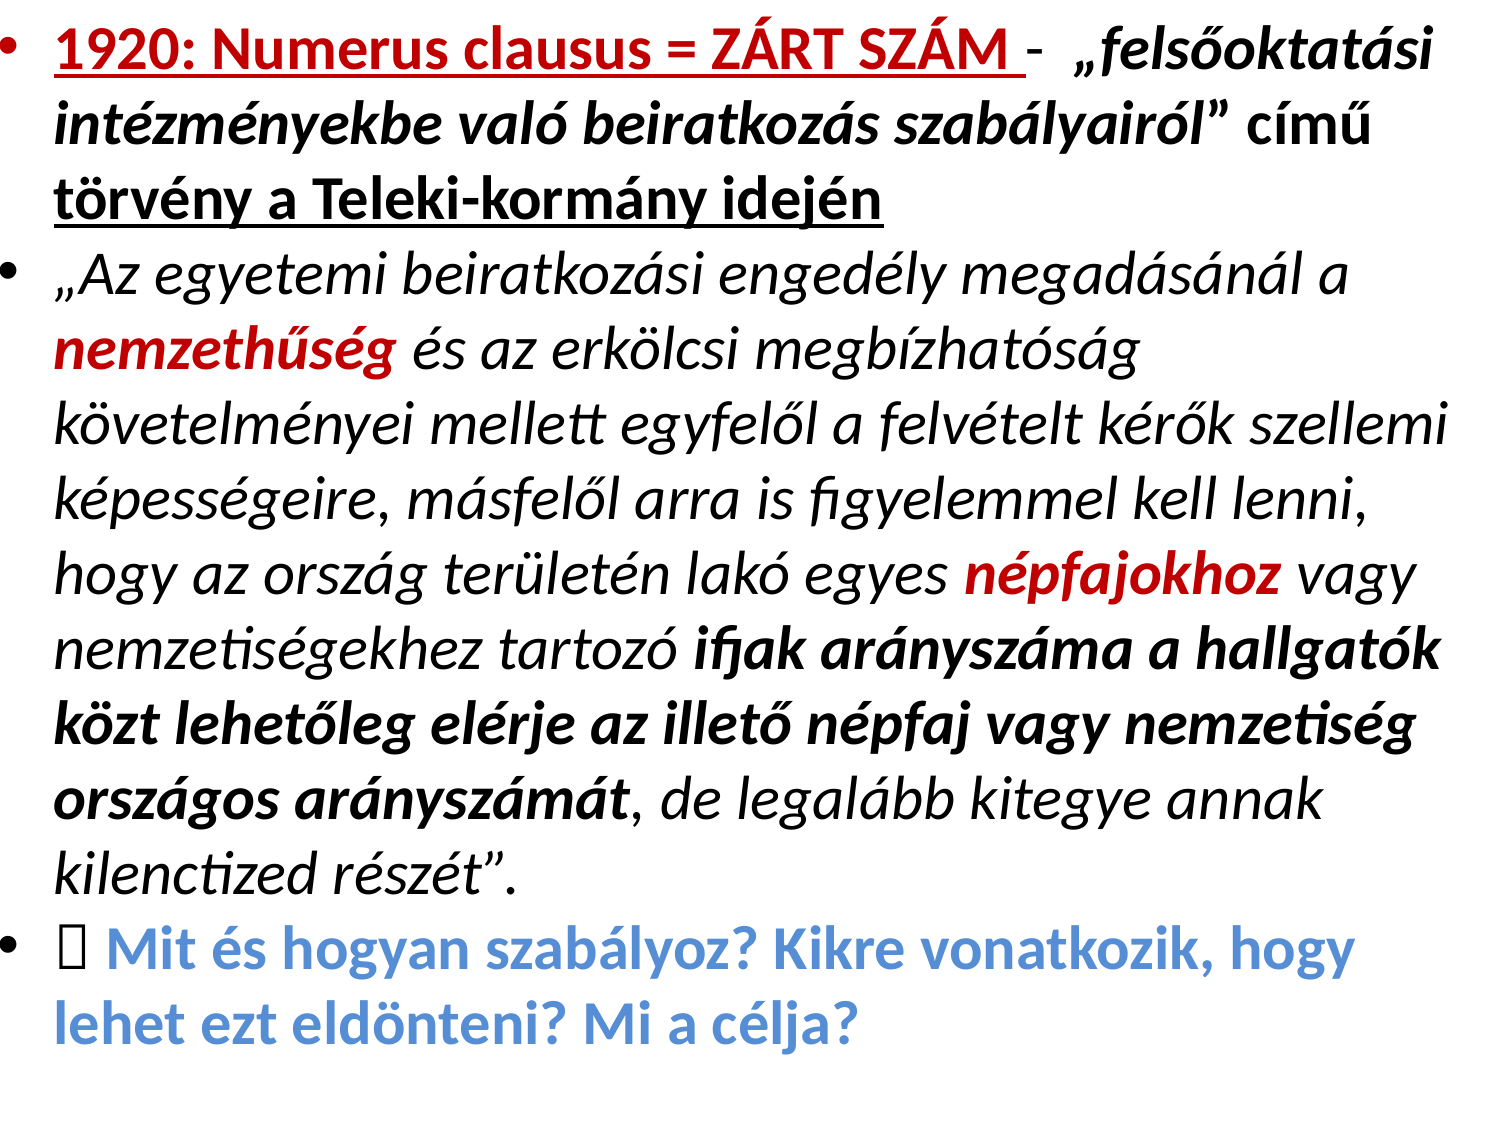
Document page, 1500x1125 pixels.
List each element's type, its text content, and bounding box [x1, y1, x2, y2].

list 1920: Numerus clausus = ZÁRT SZÁM - „felsőoktatási intézményekbe való beiratkozás szabályairól” című törvény a Teleki-kormány idején „Az egyetemi beiratkozási engedély megadásánál a nemzethűség és az erkölcsi megbízhatóság követelményei mellett egyfelől a felvételt kérők szellemi képességeire, másfelől arra is figyelemmel kell lenni, hogy az ország területén lakó egyes népfajokhoz vagy nemzetiségekhez tartozó ifjak arányszáma a hallgatók közt lehetőleg elérje az illető népfaj vagy nemzetiség országos arányszámát, de legalább kitegye annak kilenctized részét”.  Mit és hogyan szabályoz? Kikre vonatkozik, hogy lehet ezt eldönteni? Mi a célja? [0, 0, 1500, 1006]
